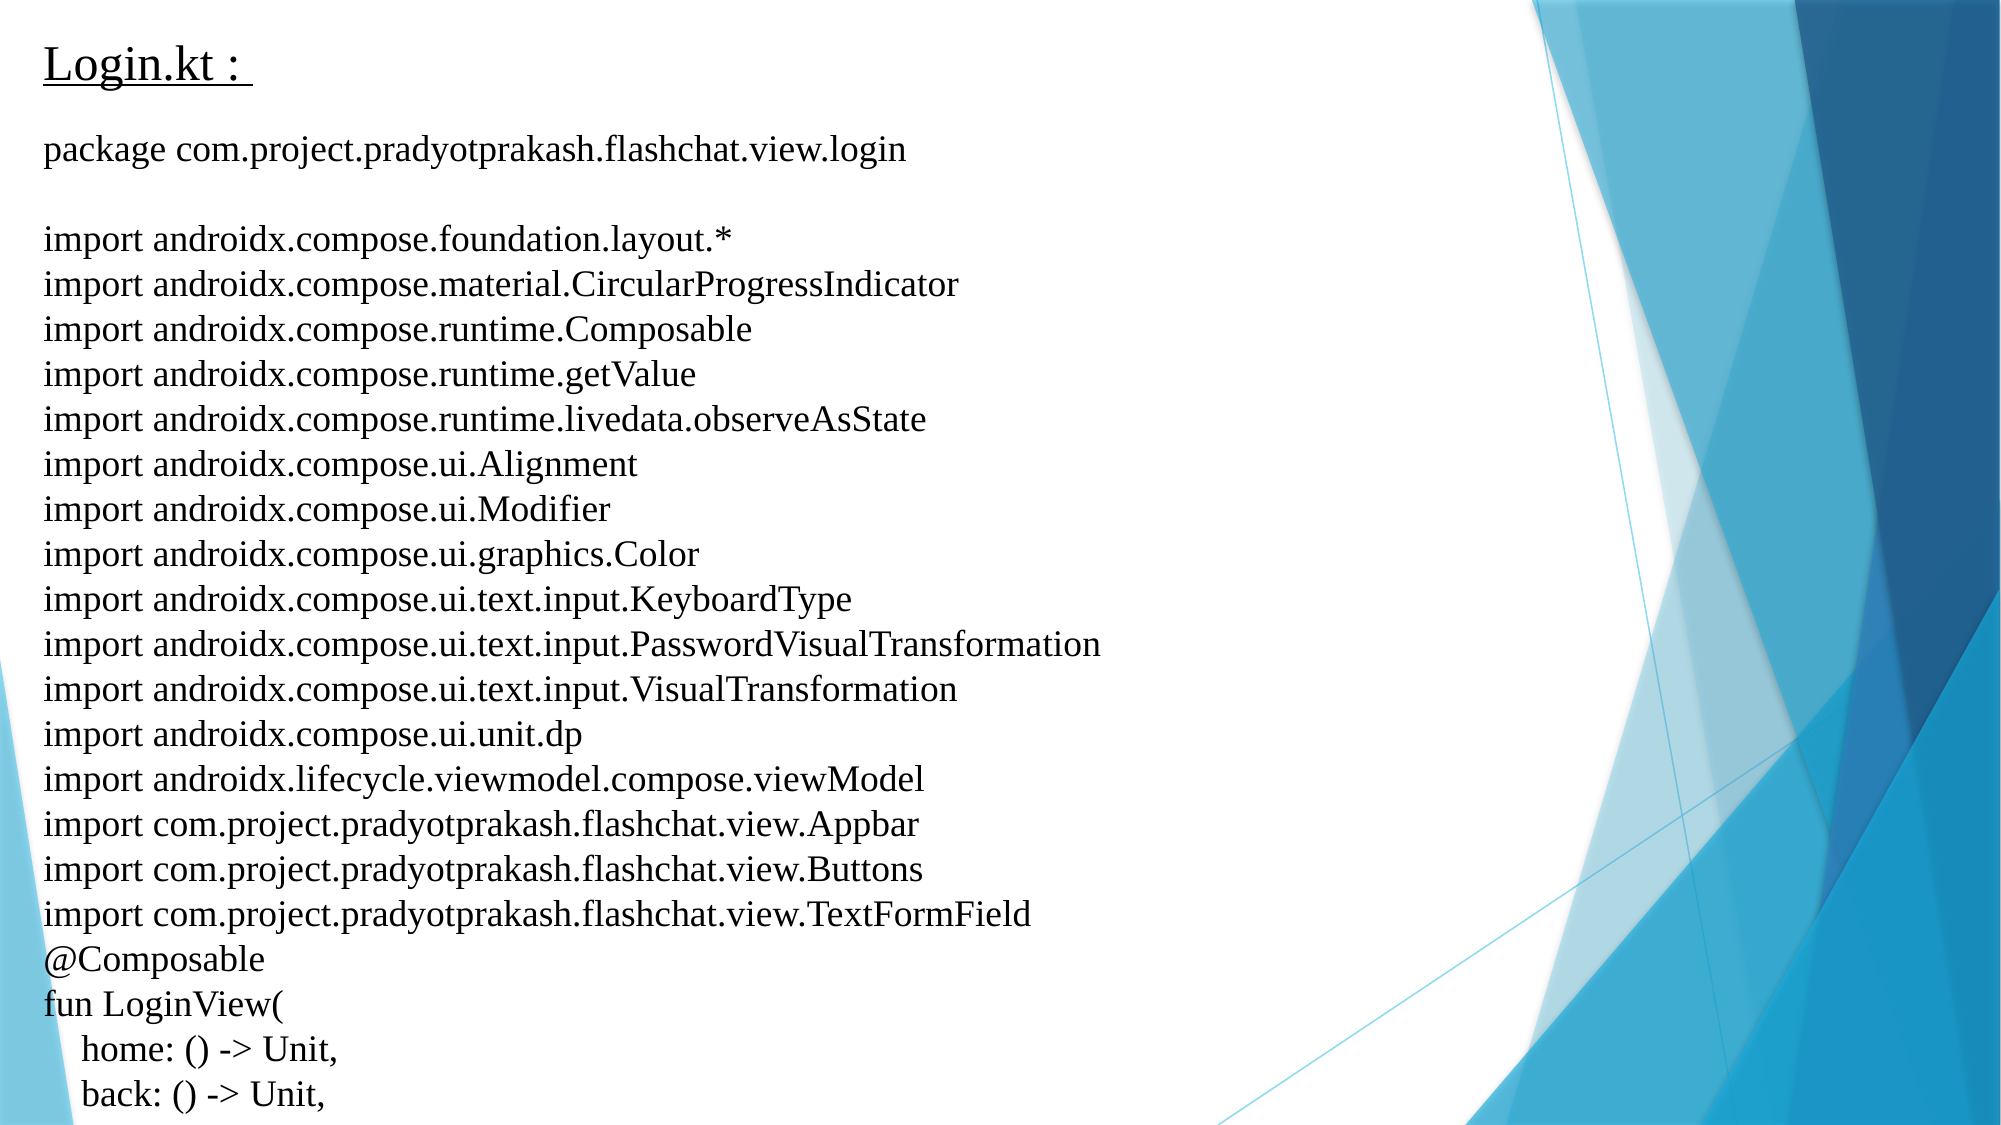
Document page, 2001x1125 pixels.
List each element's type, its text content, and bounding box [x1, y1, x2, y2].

text_box package com.project.pradyotprakash.flashchat.view.login import androidx.compose.foundation.layout.* import androidx.compose.material.CircularProgressIndicator import androidx.compose.runtime.Composable import androidx.compose.runtime.getValue import androidx.compose.runtime.livedata.observeAsState import androidx.compose.ui.Alignment import androidx.compose.ui.Modifier import androidx.compose.ui.graphics.Color import androidx.compose.ui.text.input.KeyboardType import androidx.compose.ui.text.input.PasswordVisualTransformation import androidx.compose.ui.text.input.VisualTransformation import androidx.compose.ui.unit.dp import androidx.lifecycle.viewmodel.compose.viewModel import com.project.pradyotprakash.flashchat.view.Appbar import com.project.pradyotprakash.flashchat.view.Buttons import com.project.pradyotprakash.flashchat.view.TextFormField @Composable fun LoginView( home: () -> Unit, back: () -> Unit, [28, 116, 1861, 1125]
text_box Login.kt : [28, 23, 298, 98]
